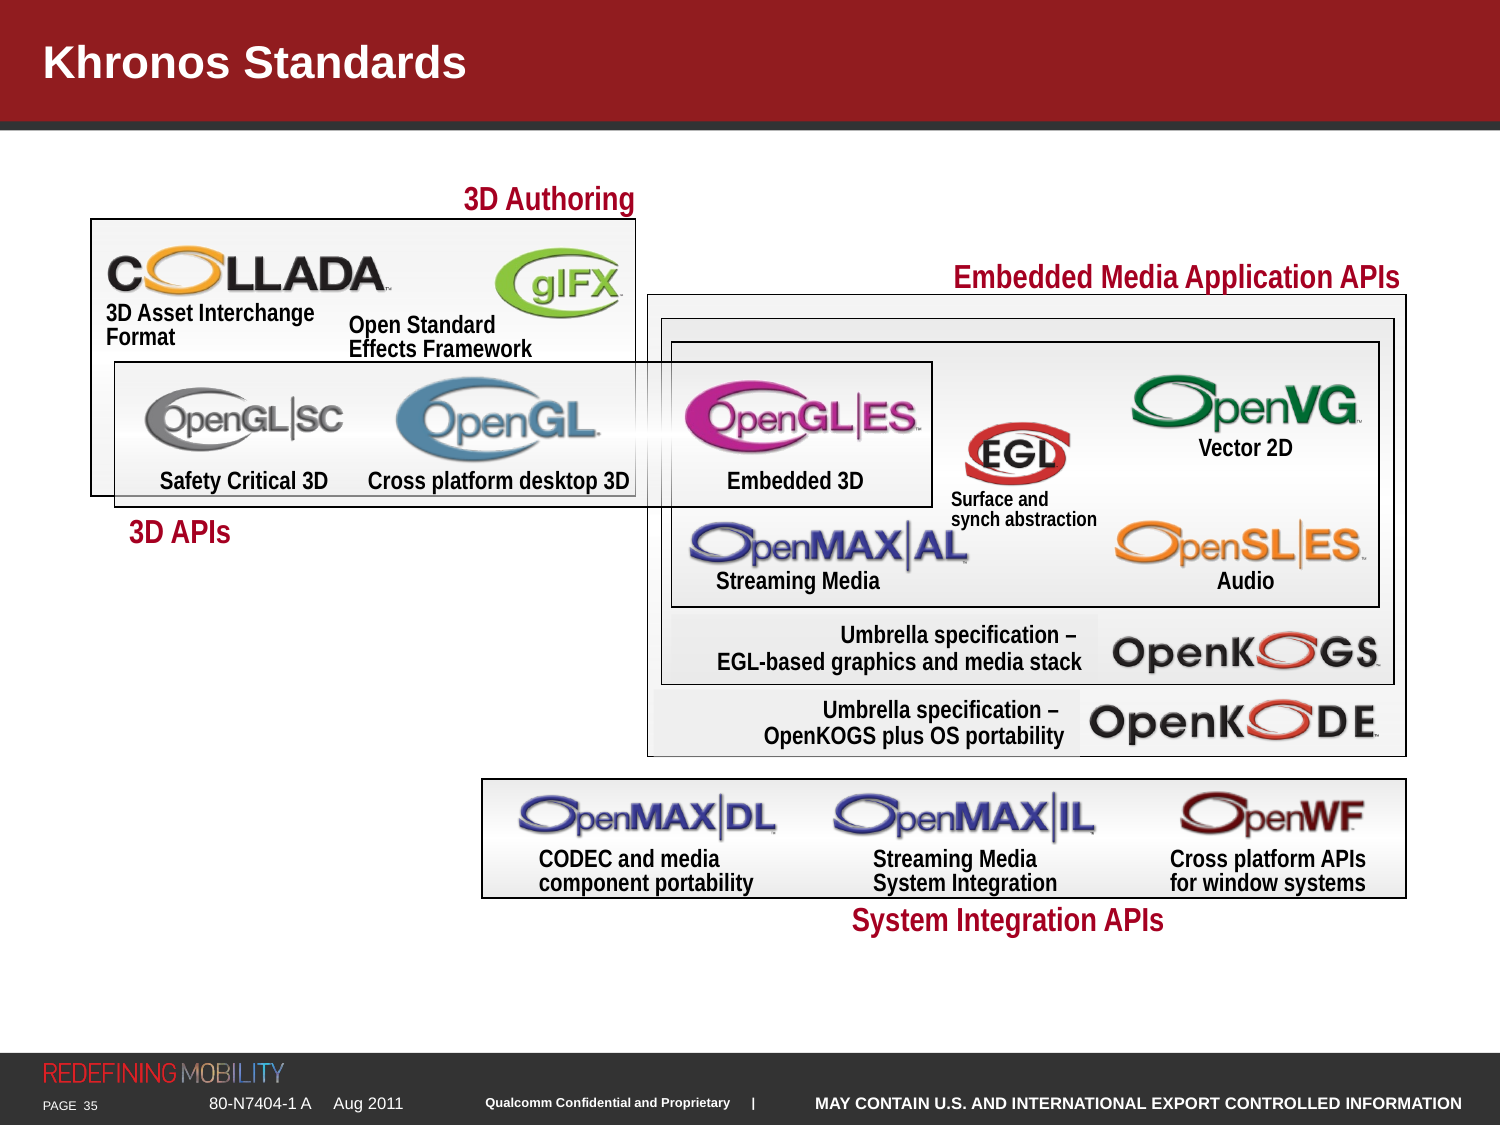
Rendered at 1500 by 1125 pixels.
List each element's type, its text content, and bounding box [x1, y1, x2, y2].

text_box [90, 174, 1416, 948]
picture [32, 1054, 292, 1092]
title Khronos Standards [27, 0, 1465, 120]
